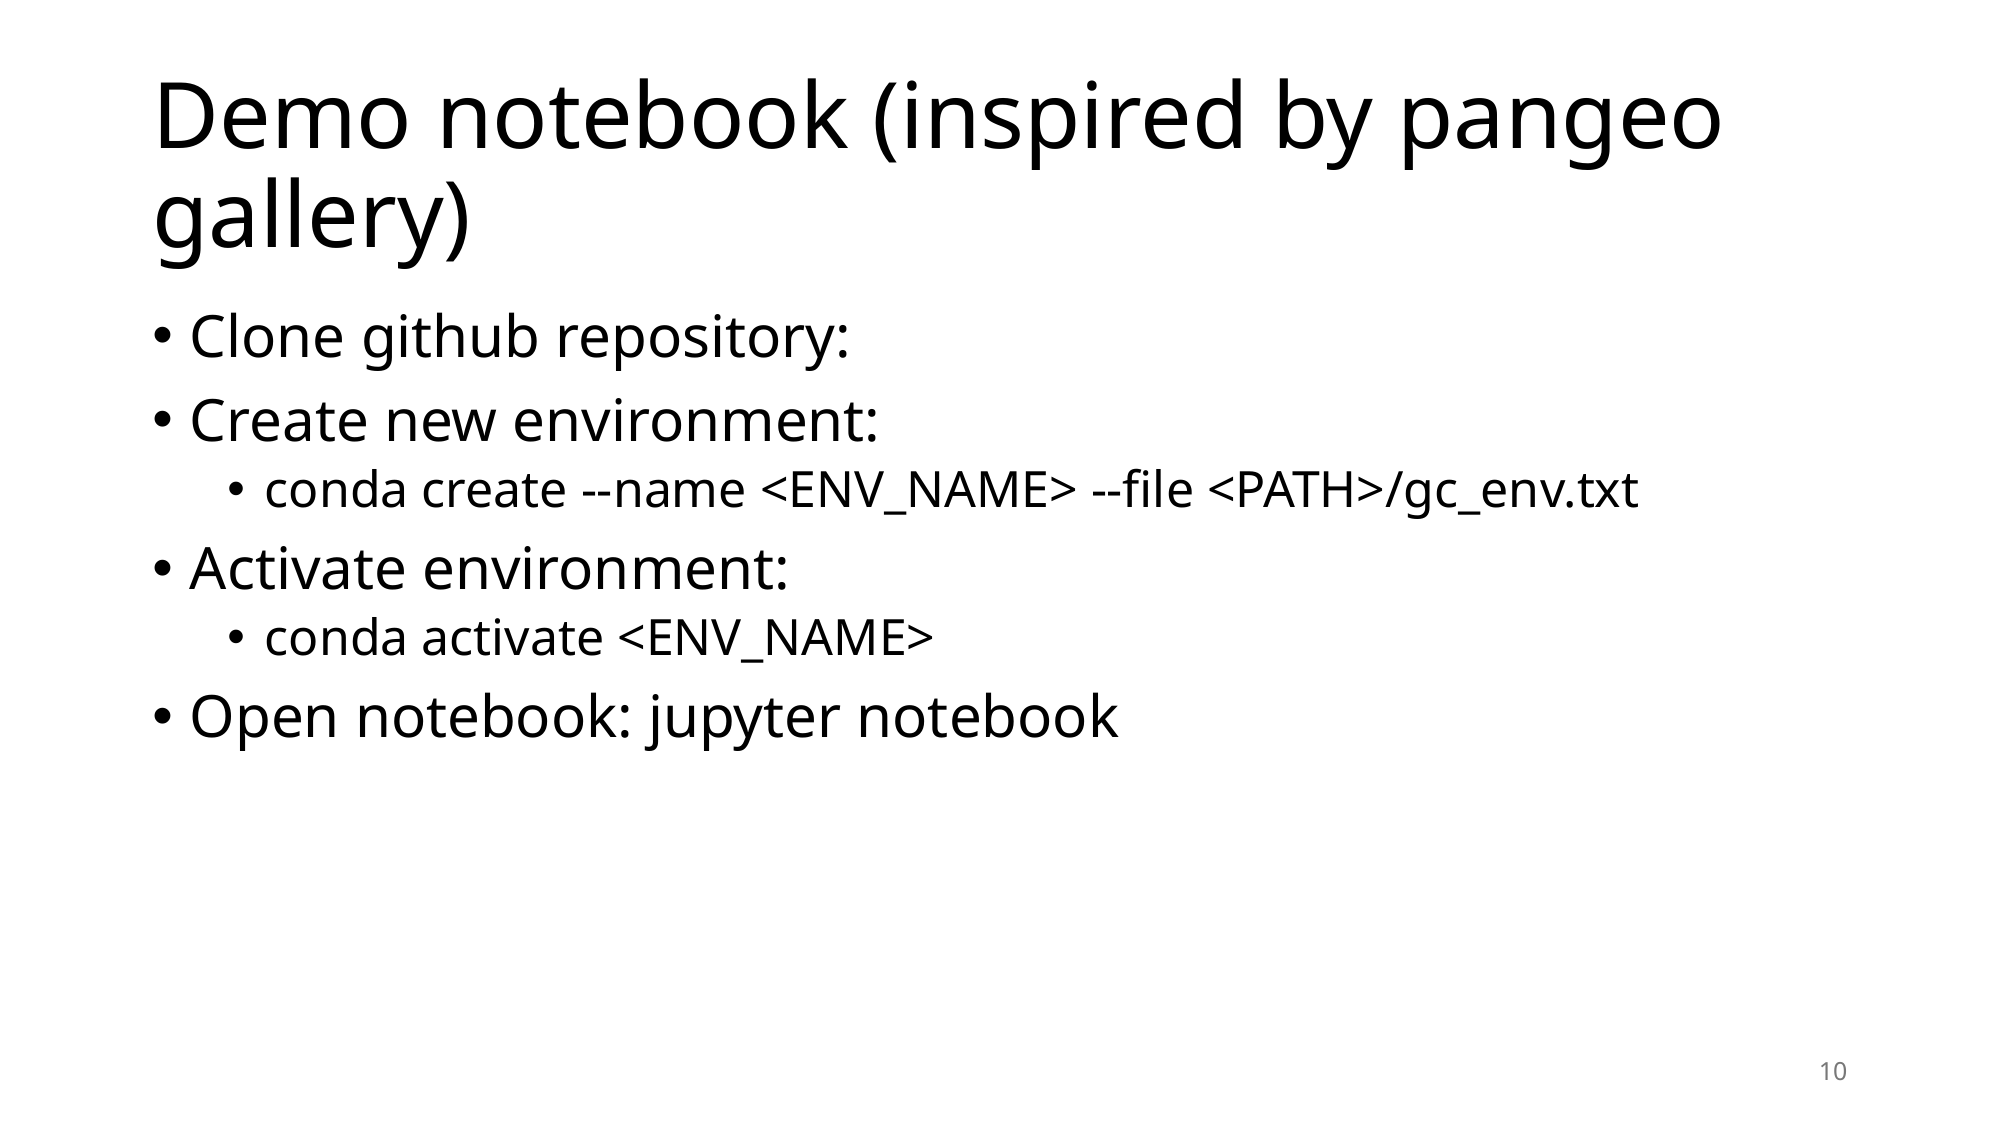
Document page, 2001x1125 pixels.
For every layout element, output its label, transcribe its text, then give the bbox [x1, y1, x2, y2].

title Demo notebook (inspired by pangeo gallery) [137, 59, 1863, 278]
slide_number 10 [1412, 1042, 1863, 1103]
list Clone github repository: Create new environment: conda create --name <ENV_NAME> --file <PATH>/gc_env.txt Activate environment: conda activate <ENV_NAME> Open notebook: jupyter notebook [137, 299, 1863, 1014]
